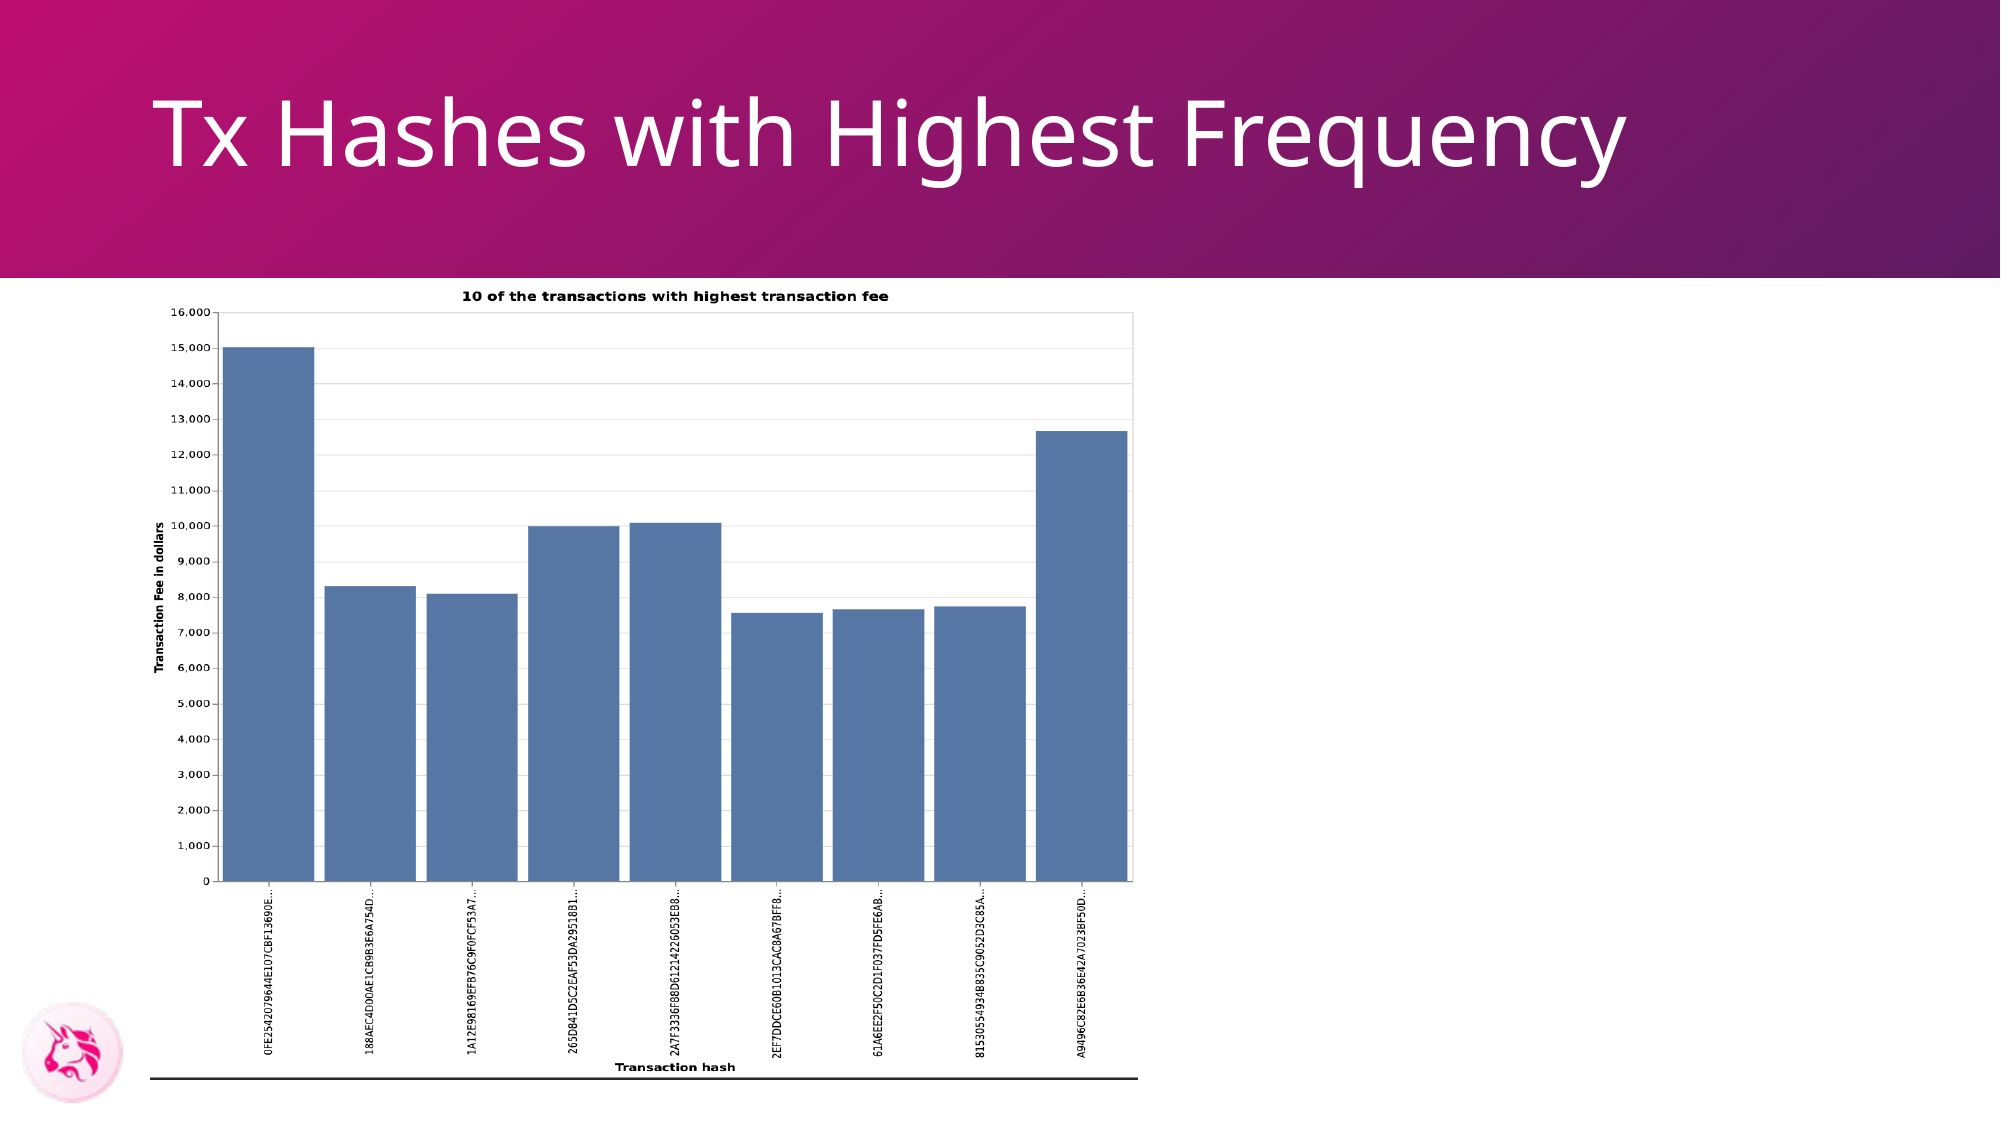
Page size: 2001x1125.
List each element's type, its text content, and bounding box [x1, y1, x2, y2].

title Tx Hashes with Highest Frequency [137, 28, 1863, 246]
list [150, 289, 1138, 1080]
picture [22, 1002, 123, 1103]
